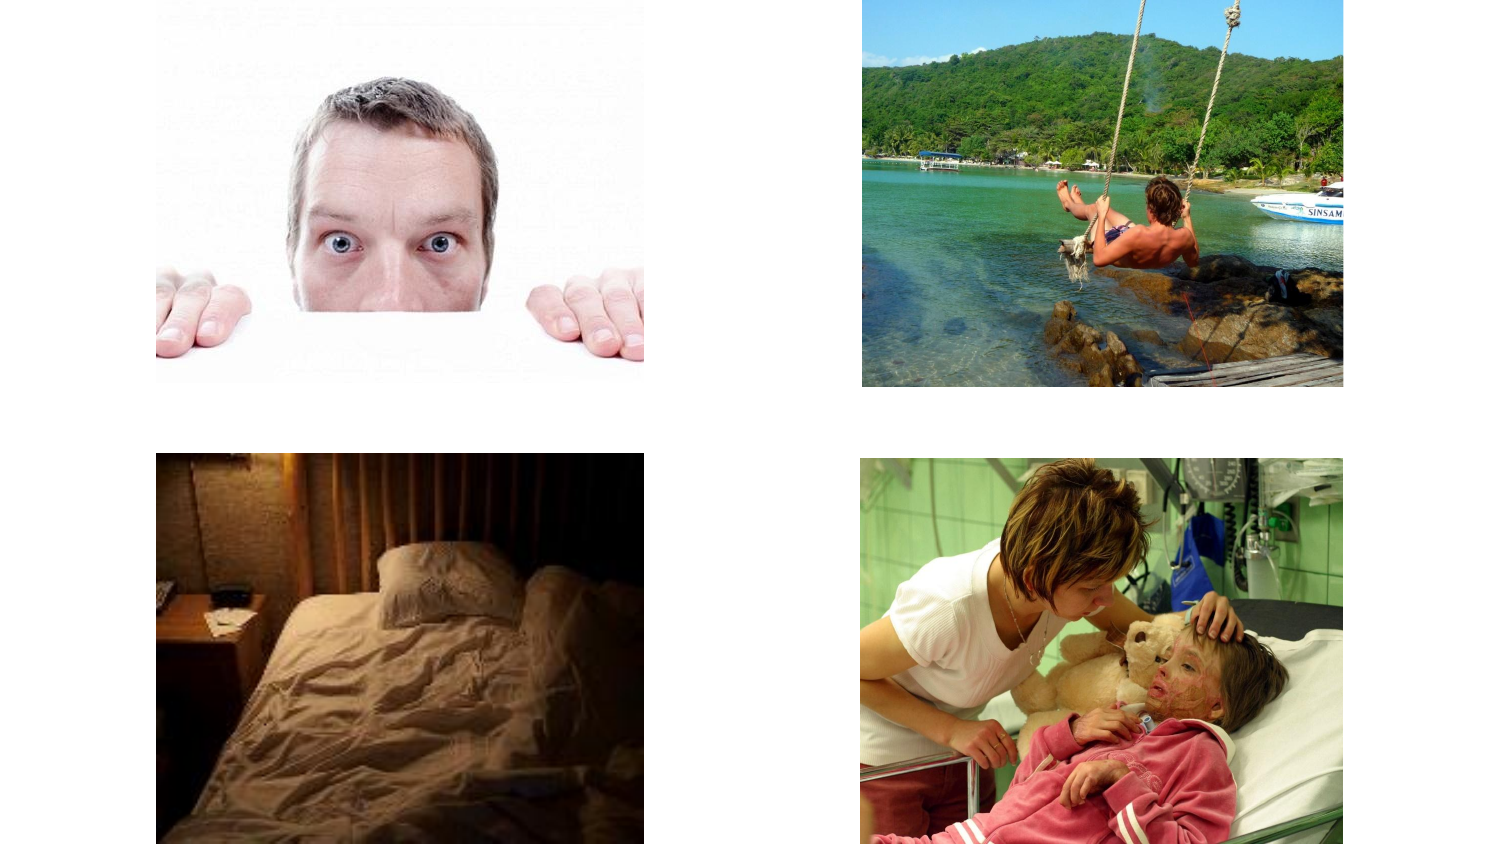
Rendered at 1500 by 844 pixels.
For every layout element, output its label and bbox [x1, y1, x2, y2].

picture [860, 0, 1344, 387]
picture [156, 0, 645, 384]
picture [860, 458, 1343, 844]
picture [156, 453, 645, 844]
